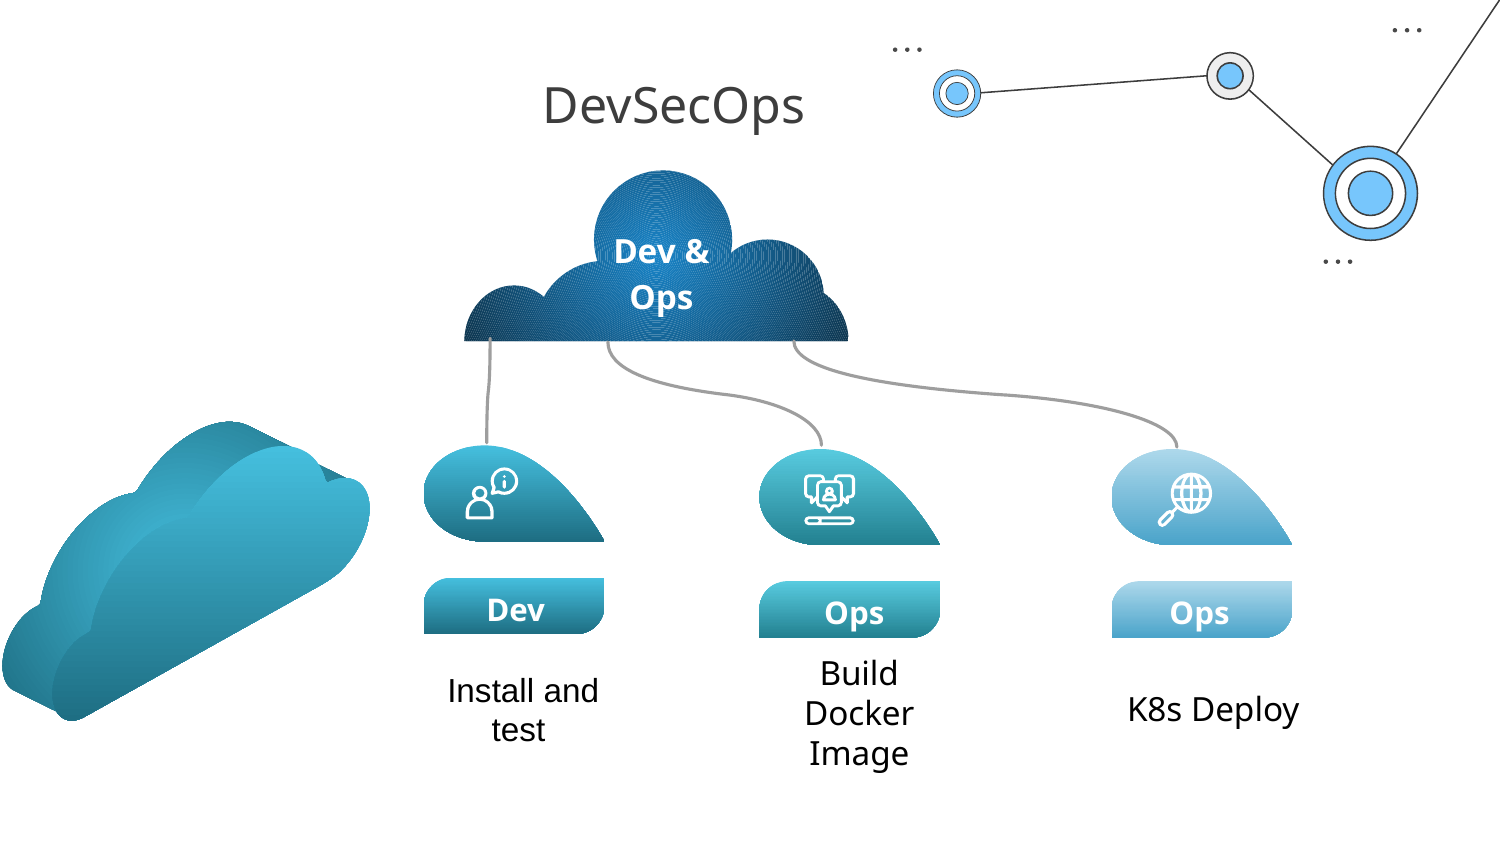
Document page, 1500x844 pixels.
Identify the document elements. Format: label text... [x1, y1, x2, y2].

text_box [1271, 581, 1293, 637]
text_box [1111, 448, 1293, 546]
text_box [465, 467, 519, 520]
text_box [423, 583, 434, 634]
text_box [464, 239, 849, 342]
text_box [1157, 472, 1213, 528]
text_box Build Docker Image [757, 659, 959, 766]
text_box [2, 421, 370, 721]
text_box DevSecOps [421, 58, 927, 153]
text_box [595, 170, 731, 223]
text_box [803, 474, 856, 526]
text_box Ops [1128, 579, 1271, 639]
text_box Ops [768, 579, 941, 639]
text_box Dev [434, 576, 597, 636]
text_box [423, 445, 605, 542]
text_box Install and test [421, 655, 623, 762]
text_box [1111, 583, 1128, 638]
text_box K8s Deploy [1082, 655, 1344, 762]
text_box [759, 448, 941, 546]
text_box [759, 589, 768, 638]
text_box Dev & Ops [585, 223, 738, 318]
text_box [597, 577, 605, 625]
